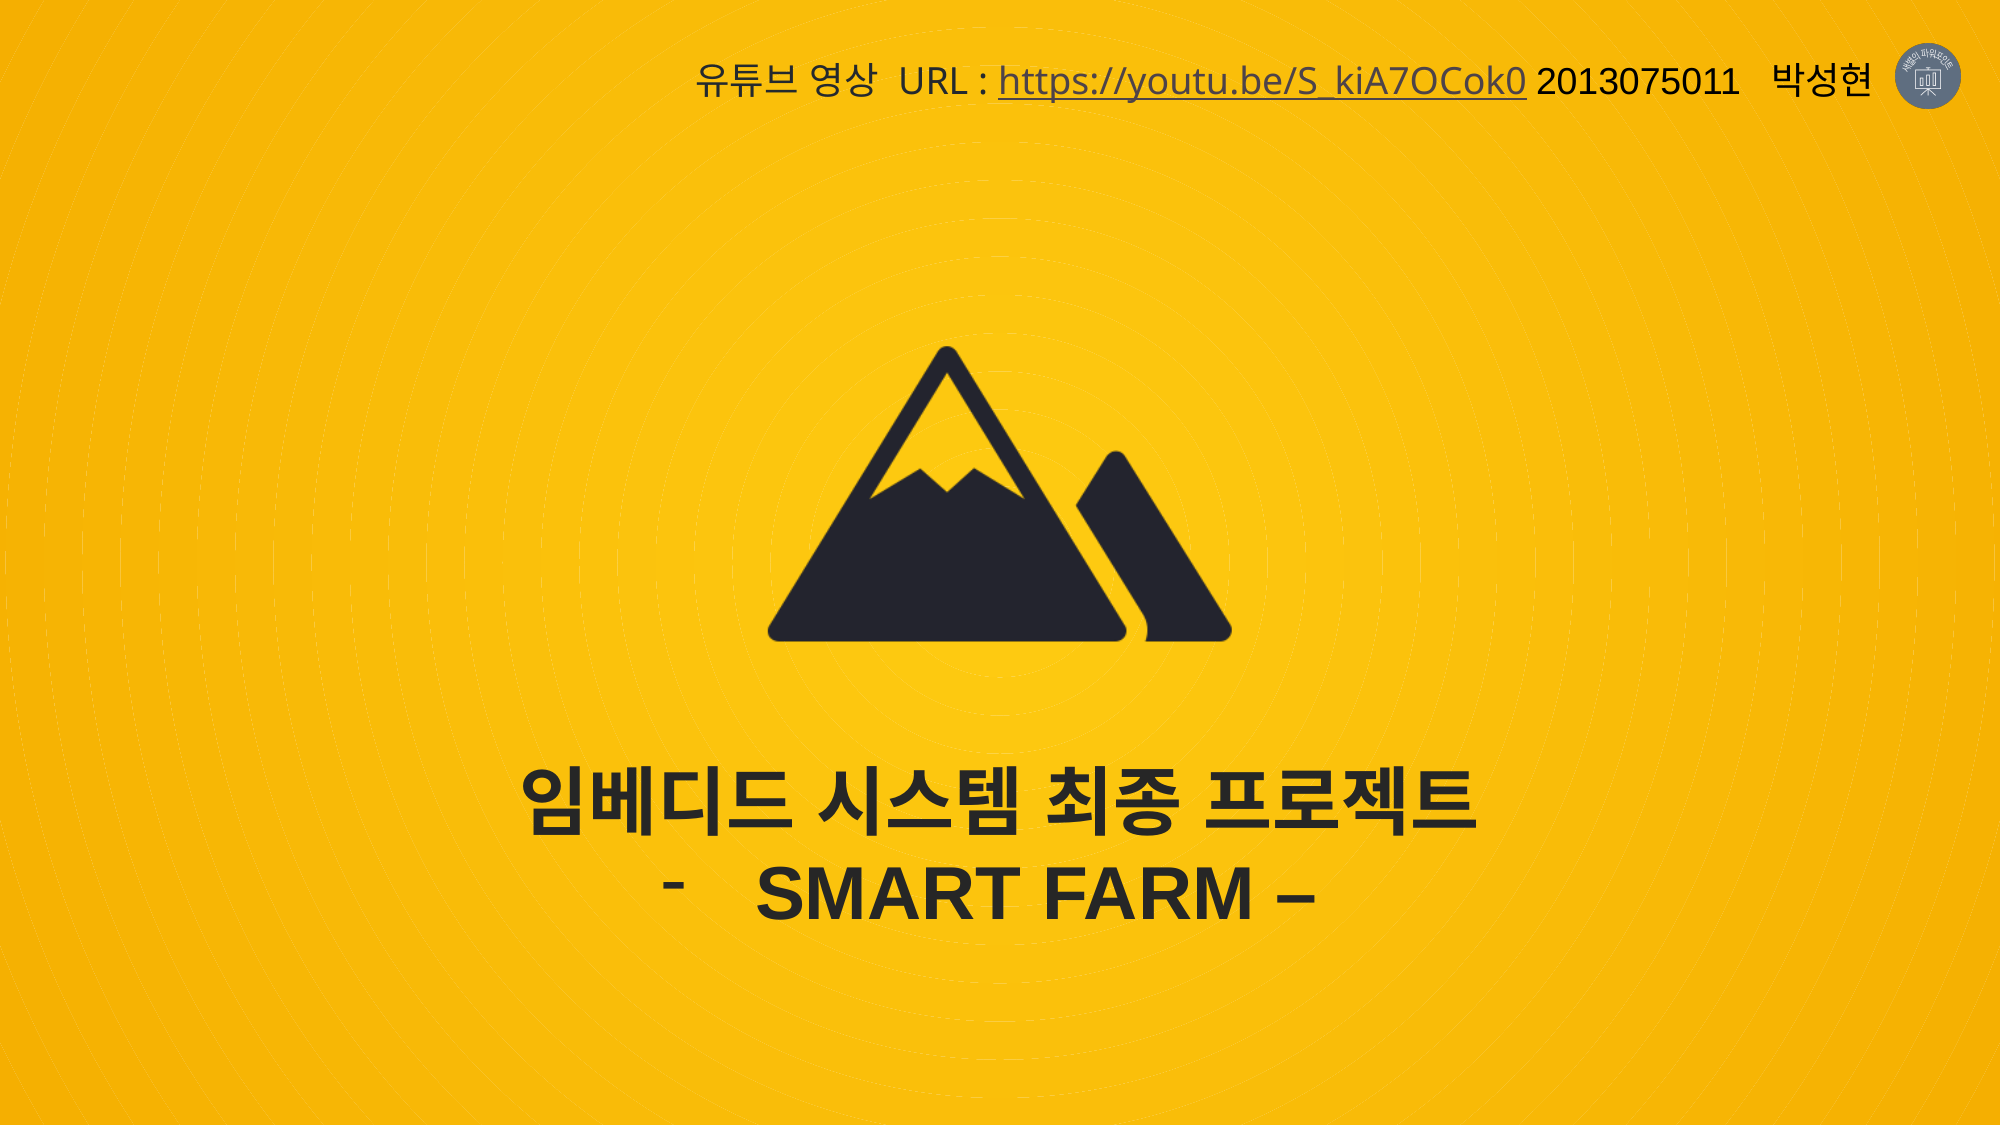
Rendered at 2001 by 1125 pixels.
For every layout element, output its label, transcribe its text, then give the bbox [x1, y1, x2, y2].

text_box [385, 241, 1615, 944]
text_box 유튜브 영상 URL : https://youtu.be/S_kiA7OCok0 [680, 49, 1543, 116]
picture [1895, 43, 1961, 109]
text_box 2013075011 박성현 [1543, 49, 1890, 110]
